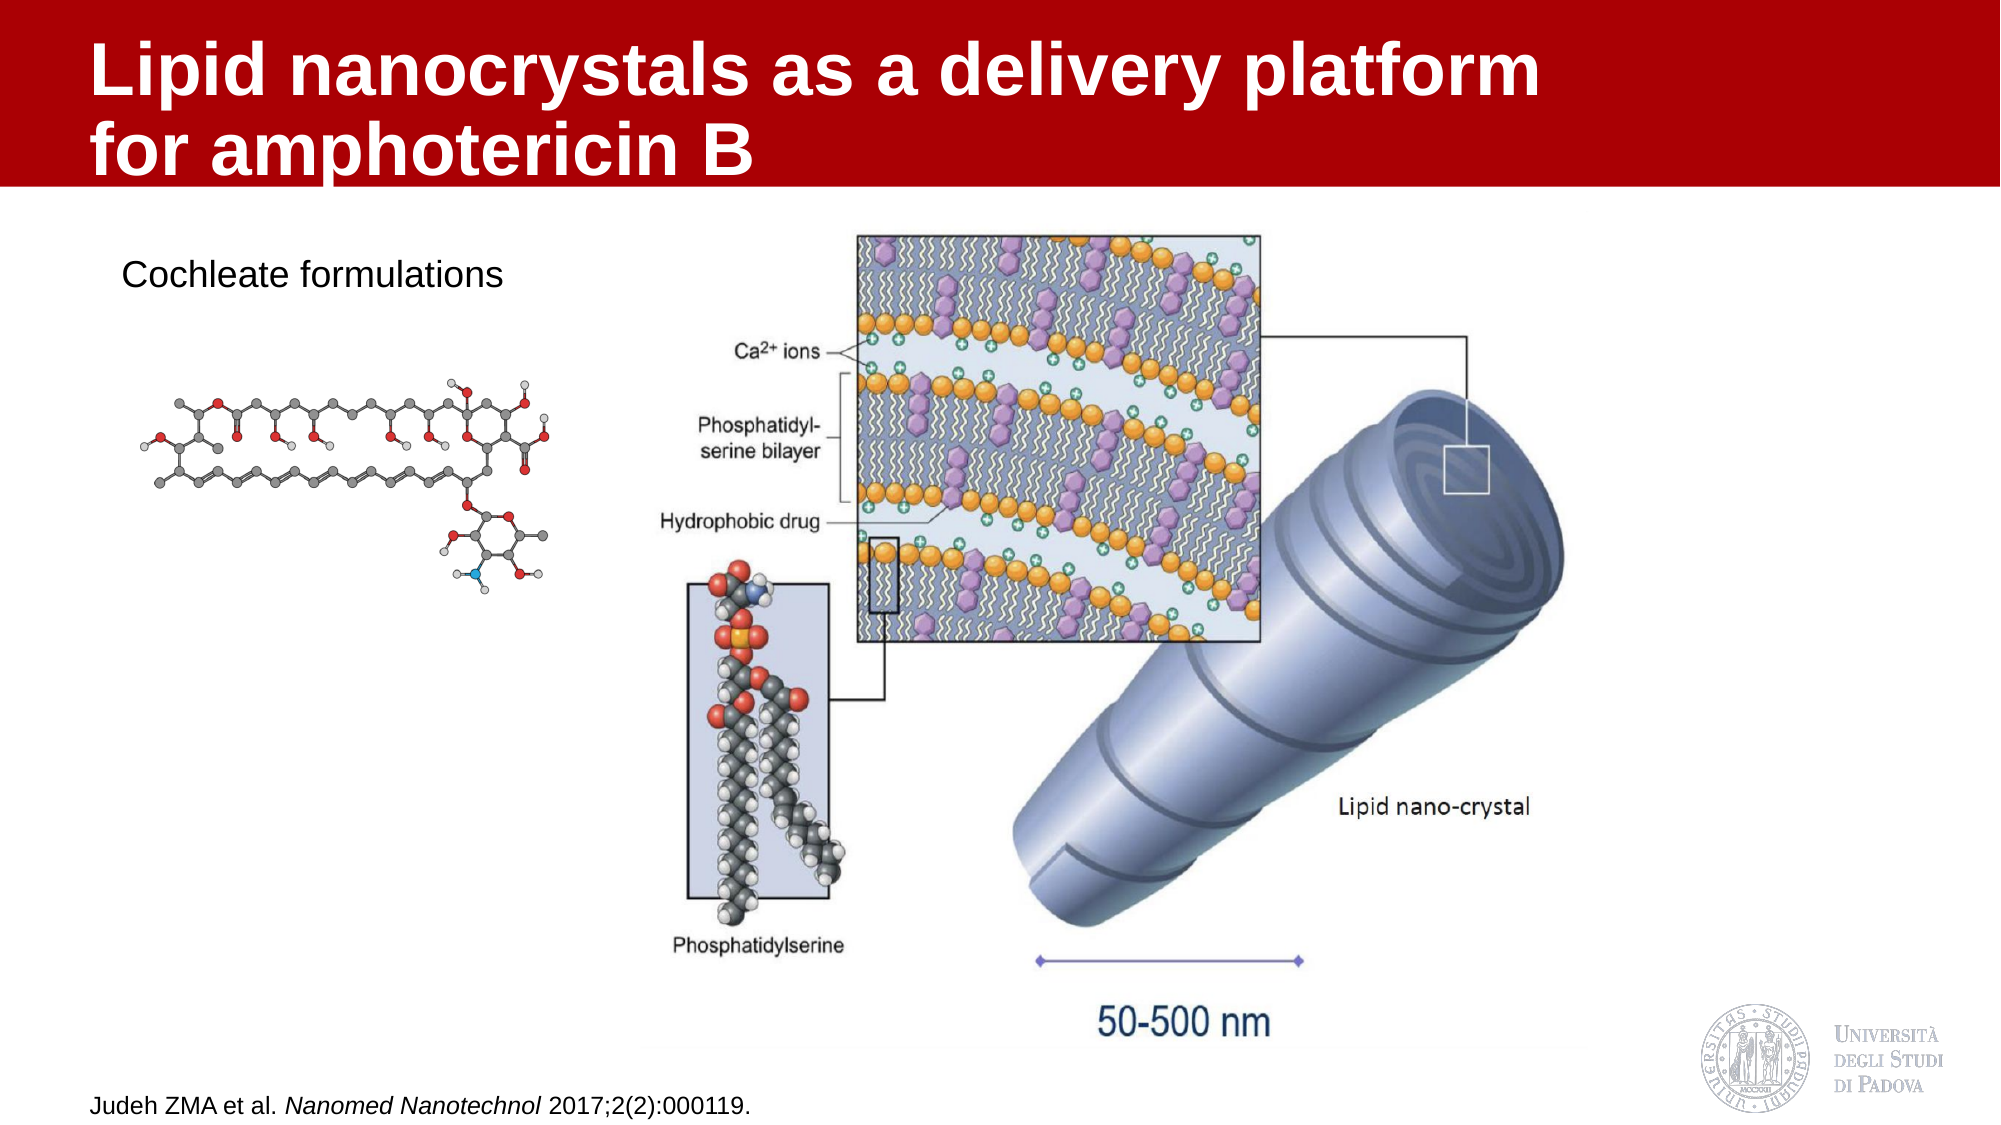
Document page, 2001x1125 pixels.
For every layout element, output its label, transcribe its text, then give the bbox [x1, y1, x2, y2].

title Lipid nanocrystals as a delivery platform for amphotericin B [74, 13, 2000, 209]
text_box Judeh ZMA et al. Nanomed Nanotechnol 2017;2(2):000119. [74, 1051, 1689, 1125]
picture [0, 211, 1589, 1050]
text_box Cochleate formulations [106, 242, 519, 303]
